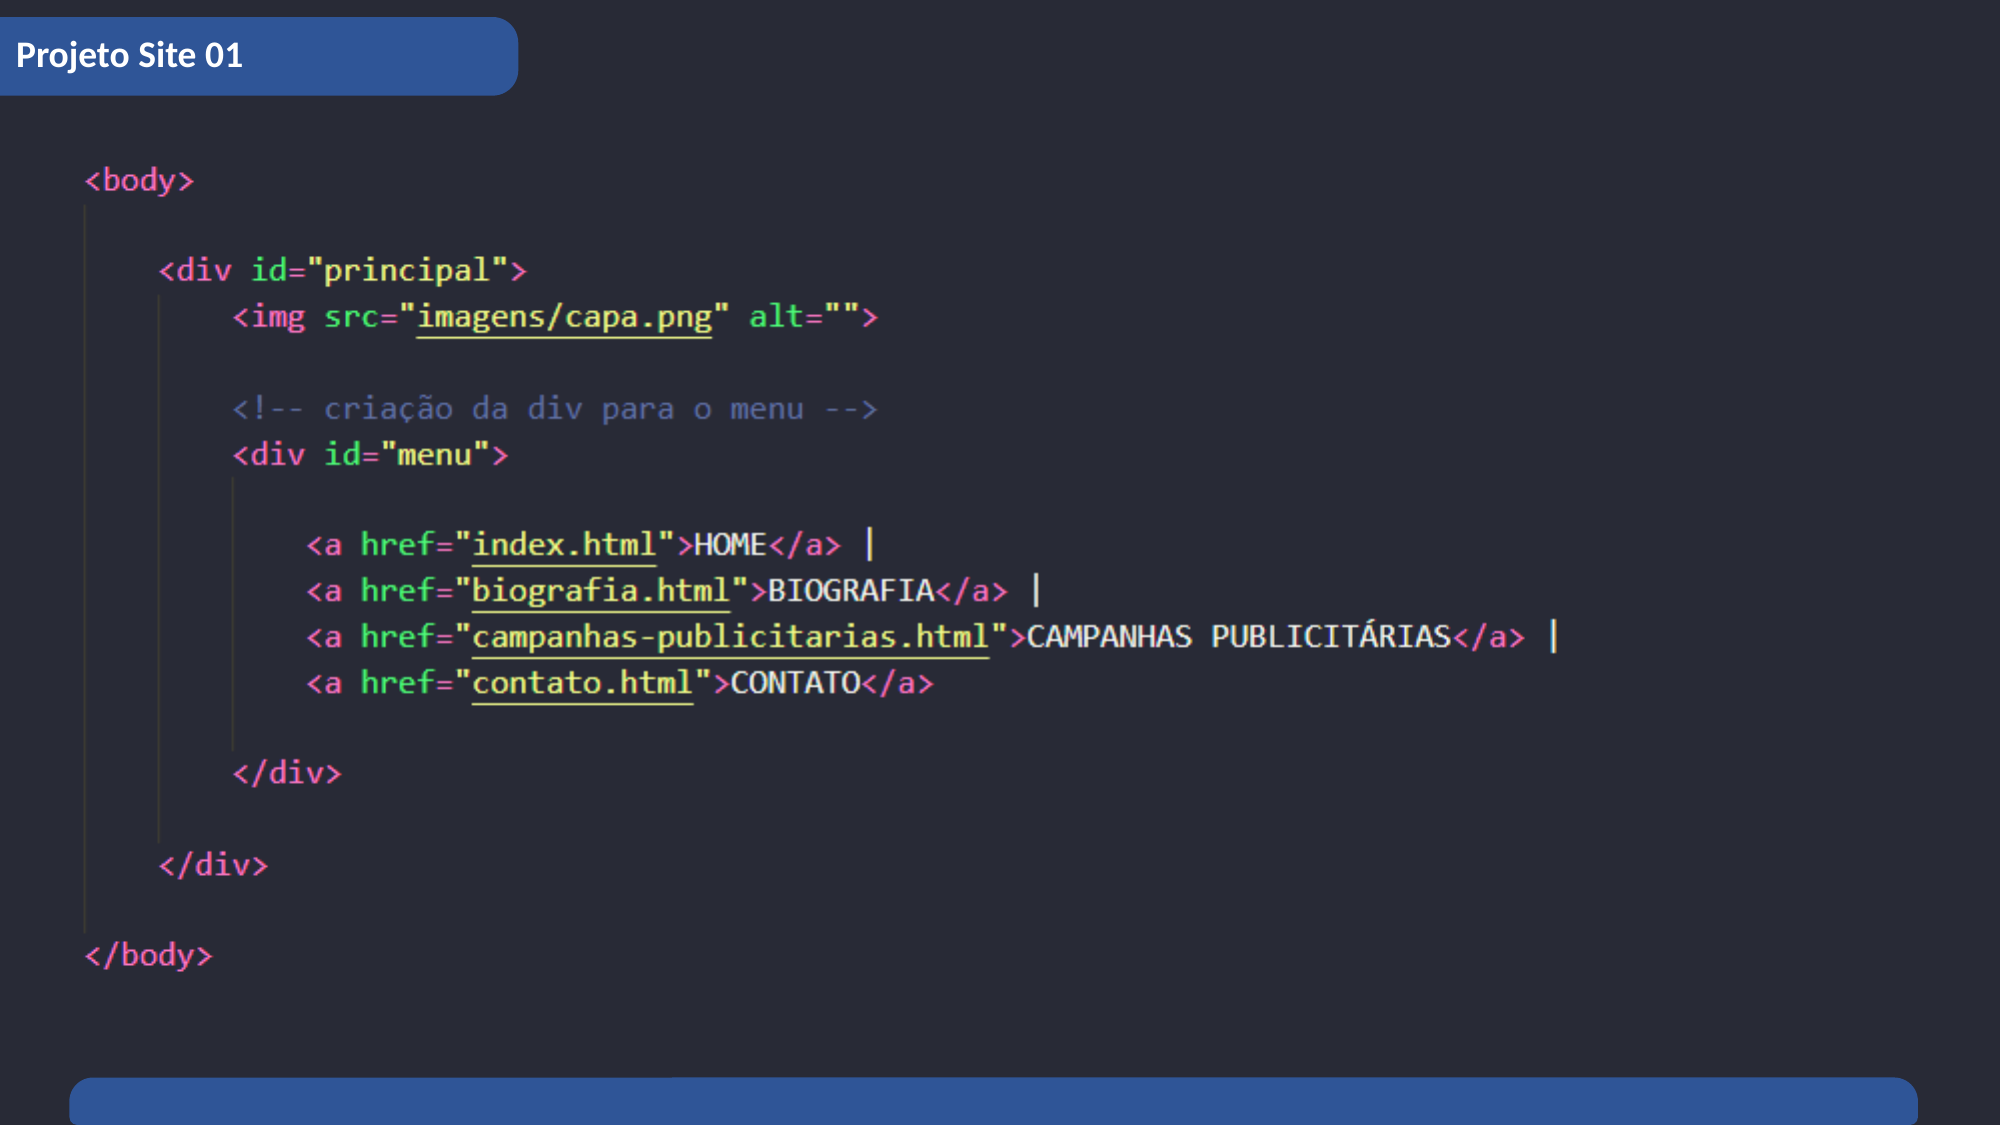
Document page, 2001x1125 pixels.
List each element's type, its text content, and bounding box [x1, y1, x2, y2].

text_box Projeto Site 01 [1, 22, 267, 83]
picture [48, 135, 1659, 992]
text_box [0, 15, 520, 97]
text_box [68, 1076, 1919, 1125]
